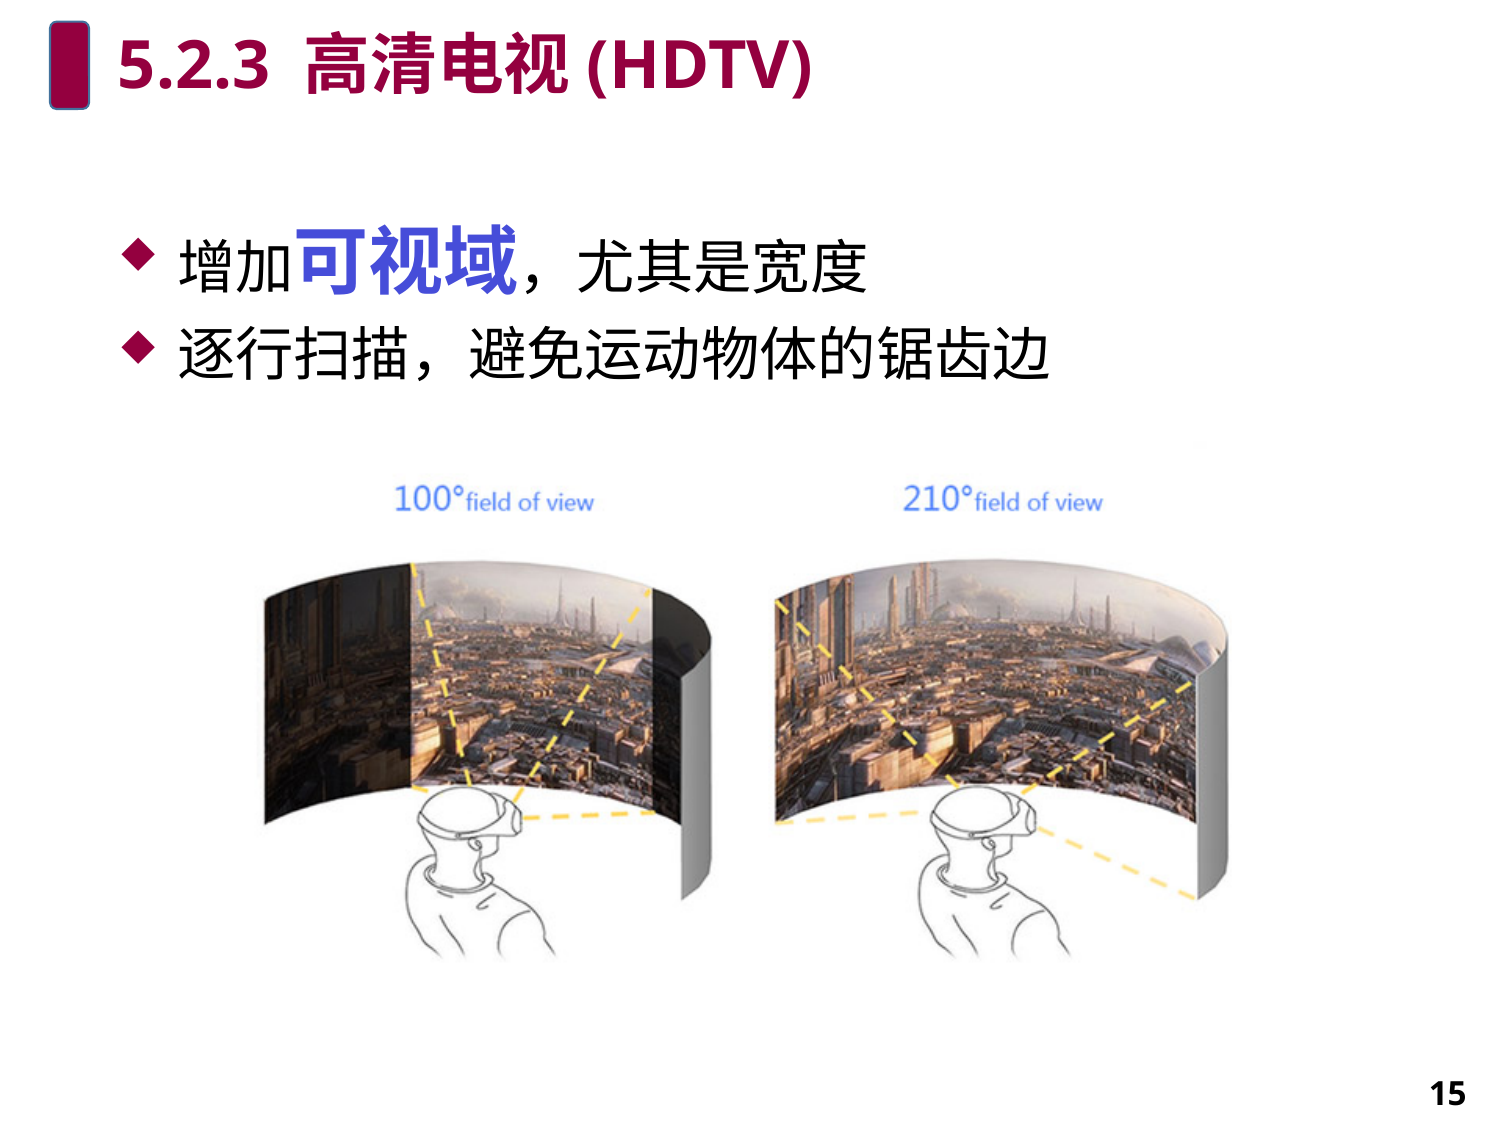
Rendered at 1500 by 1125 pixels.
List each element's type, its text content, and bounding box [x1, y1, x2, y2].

slide_number 15 [1384, 1065, 1500, 1125]
title 5.2.3 高清电视(HDTV) [103, 23, 1397, 111]
list 增加可视域，尤其是宽度 逐行扫描，避免运动物体的锯齿边 [103, 216, 1397, 930]
picture [218, 411, 1282, 1066]
